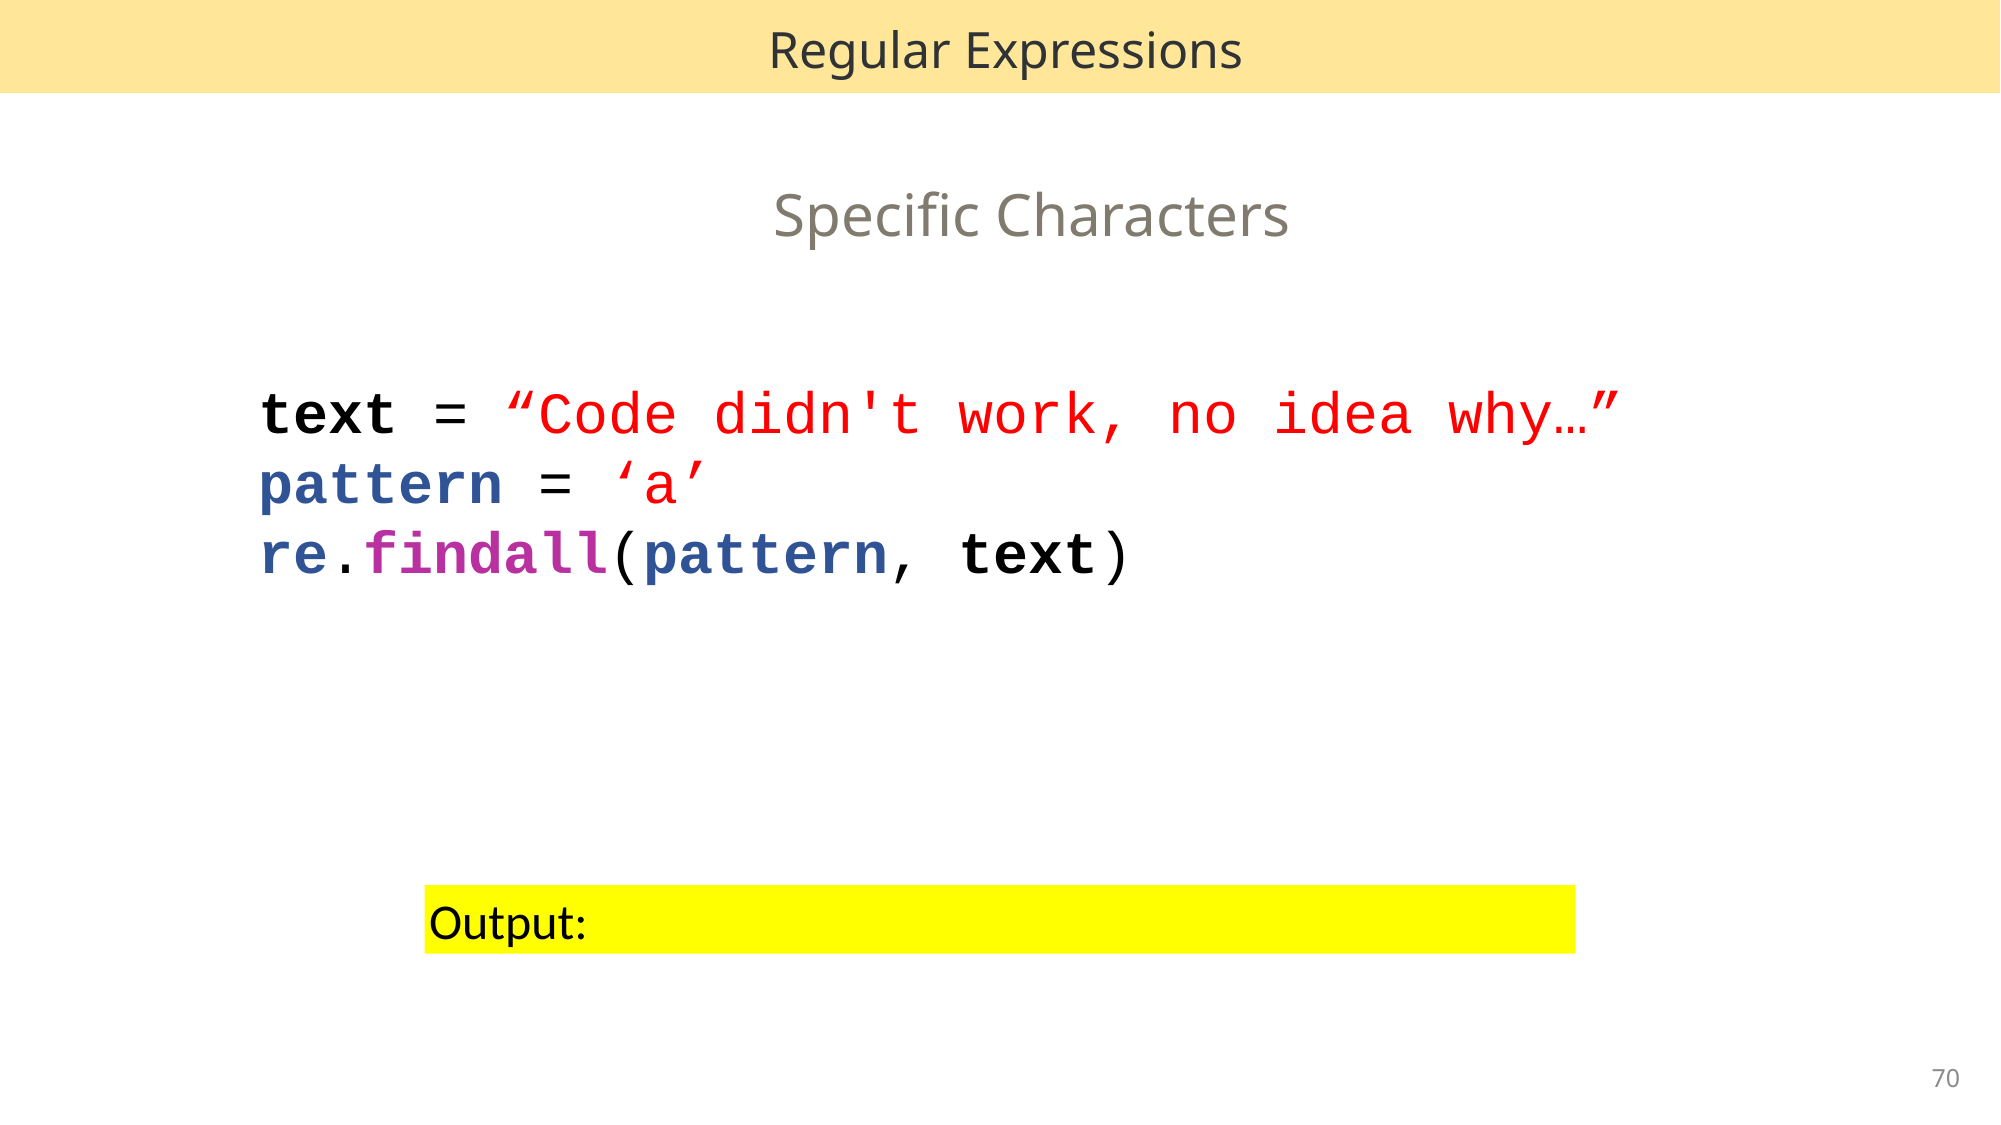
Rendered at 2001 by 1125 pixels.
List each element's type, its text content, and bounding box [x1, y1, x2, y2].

text_box [0, 0, 2000, 94]
slide_number 70 [1881, 1065, 1965, 1094]
text_box Regular Expressions [254, 10, 1759, 86]
text_box Output: [424, 885, 1576, 954]
text_box Specific Characters [235, 169, 1829, 257]
text_box text = “Code didn't work, no idea why…” pattern = ‘a’ re.findall(pattern, text) [254, 370, 1876, 590]
